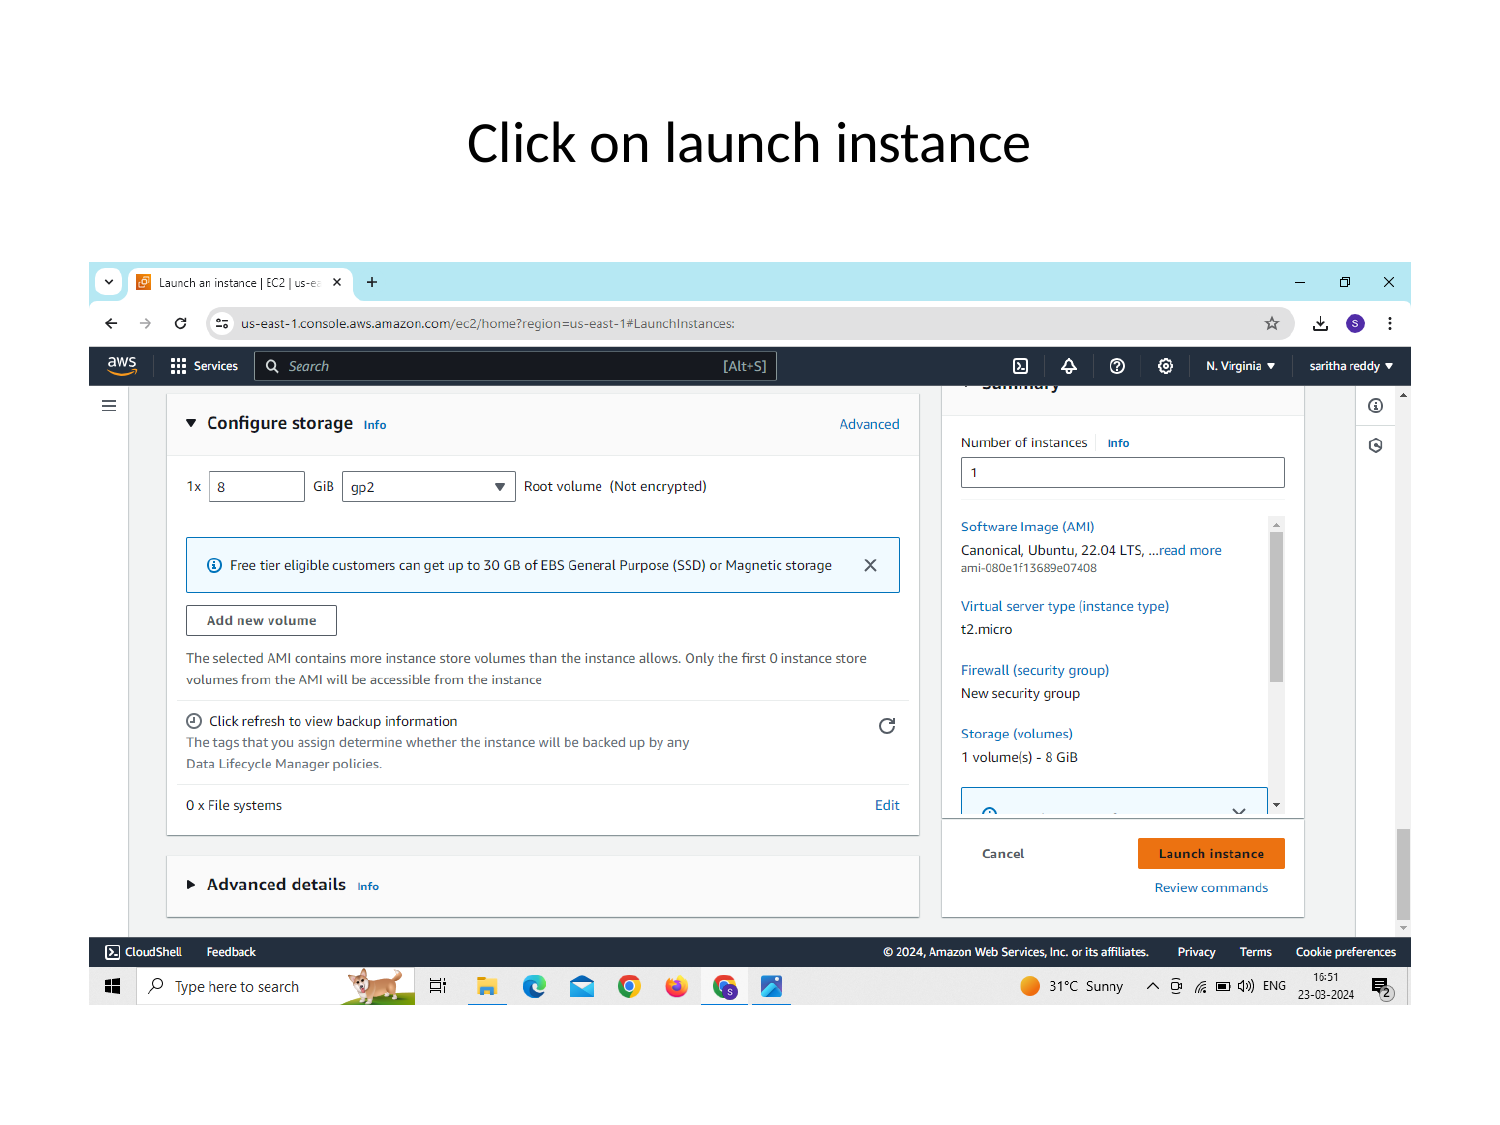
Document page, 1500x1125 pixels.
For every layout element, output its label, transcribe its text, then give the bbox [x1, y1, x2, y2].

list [89, 262, 1411, 1006]
title Click on launch instance [75, 45, 1425, 233]
